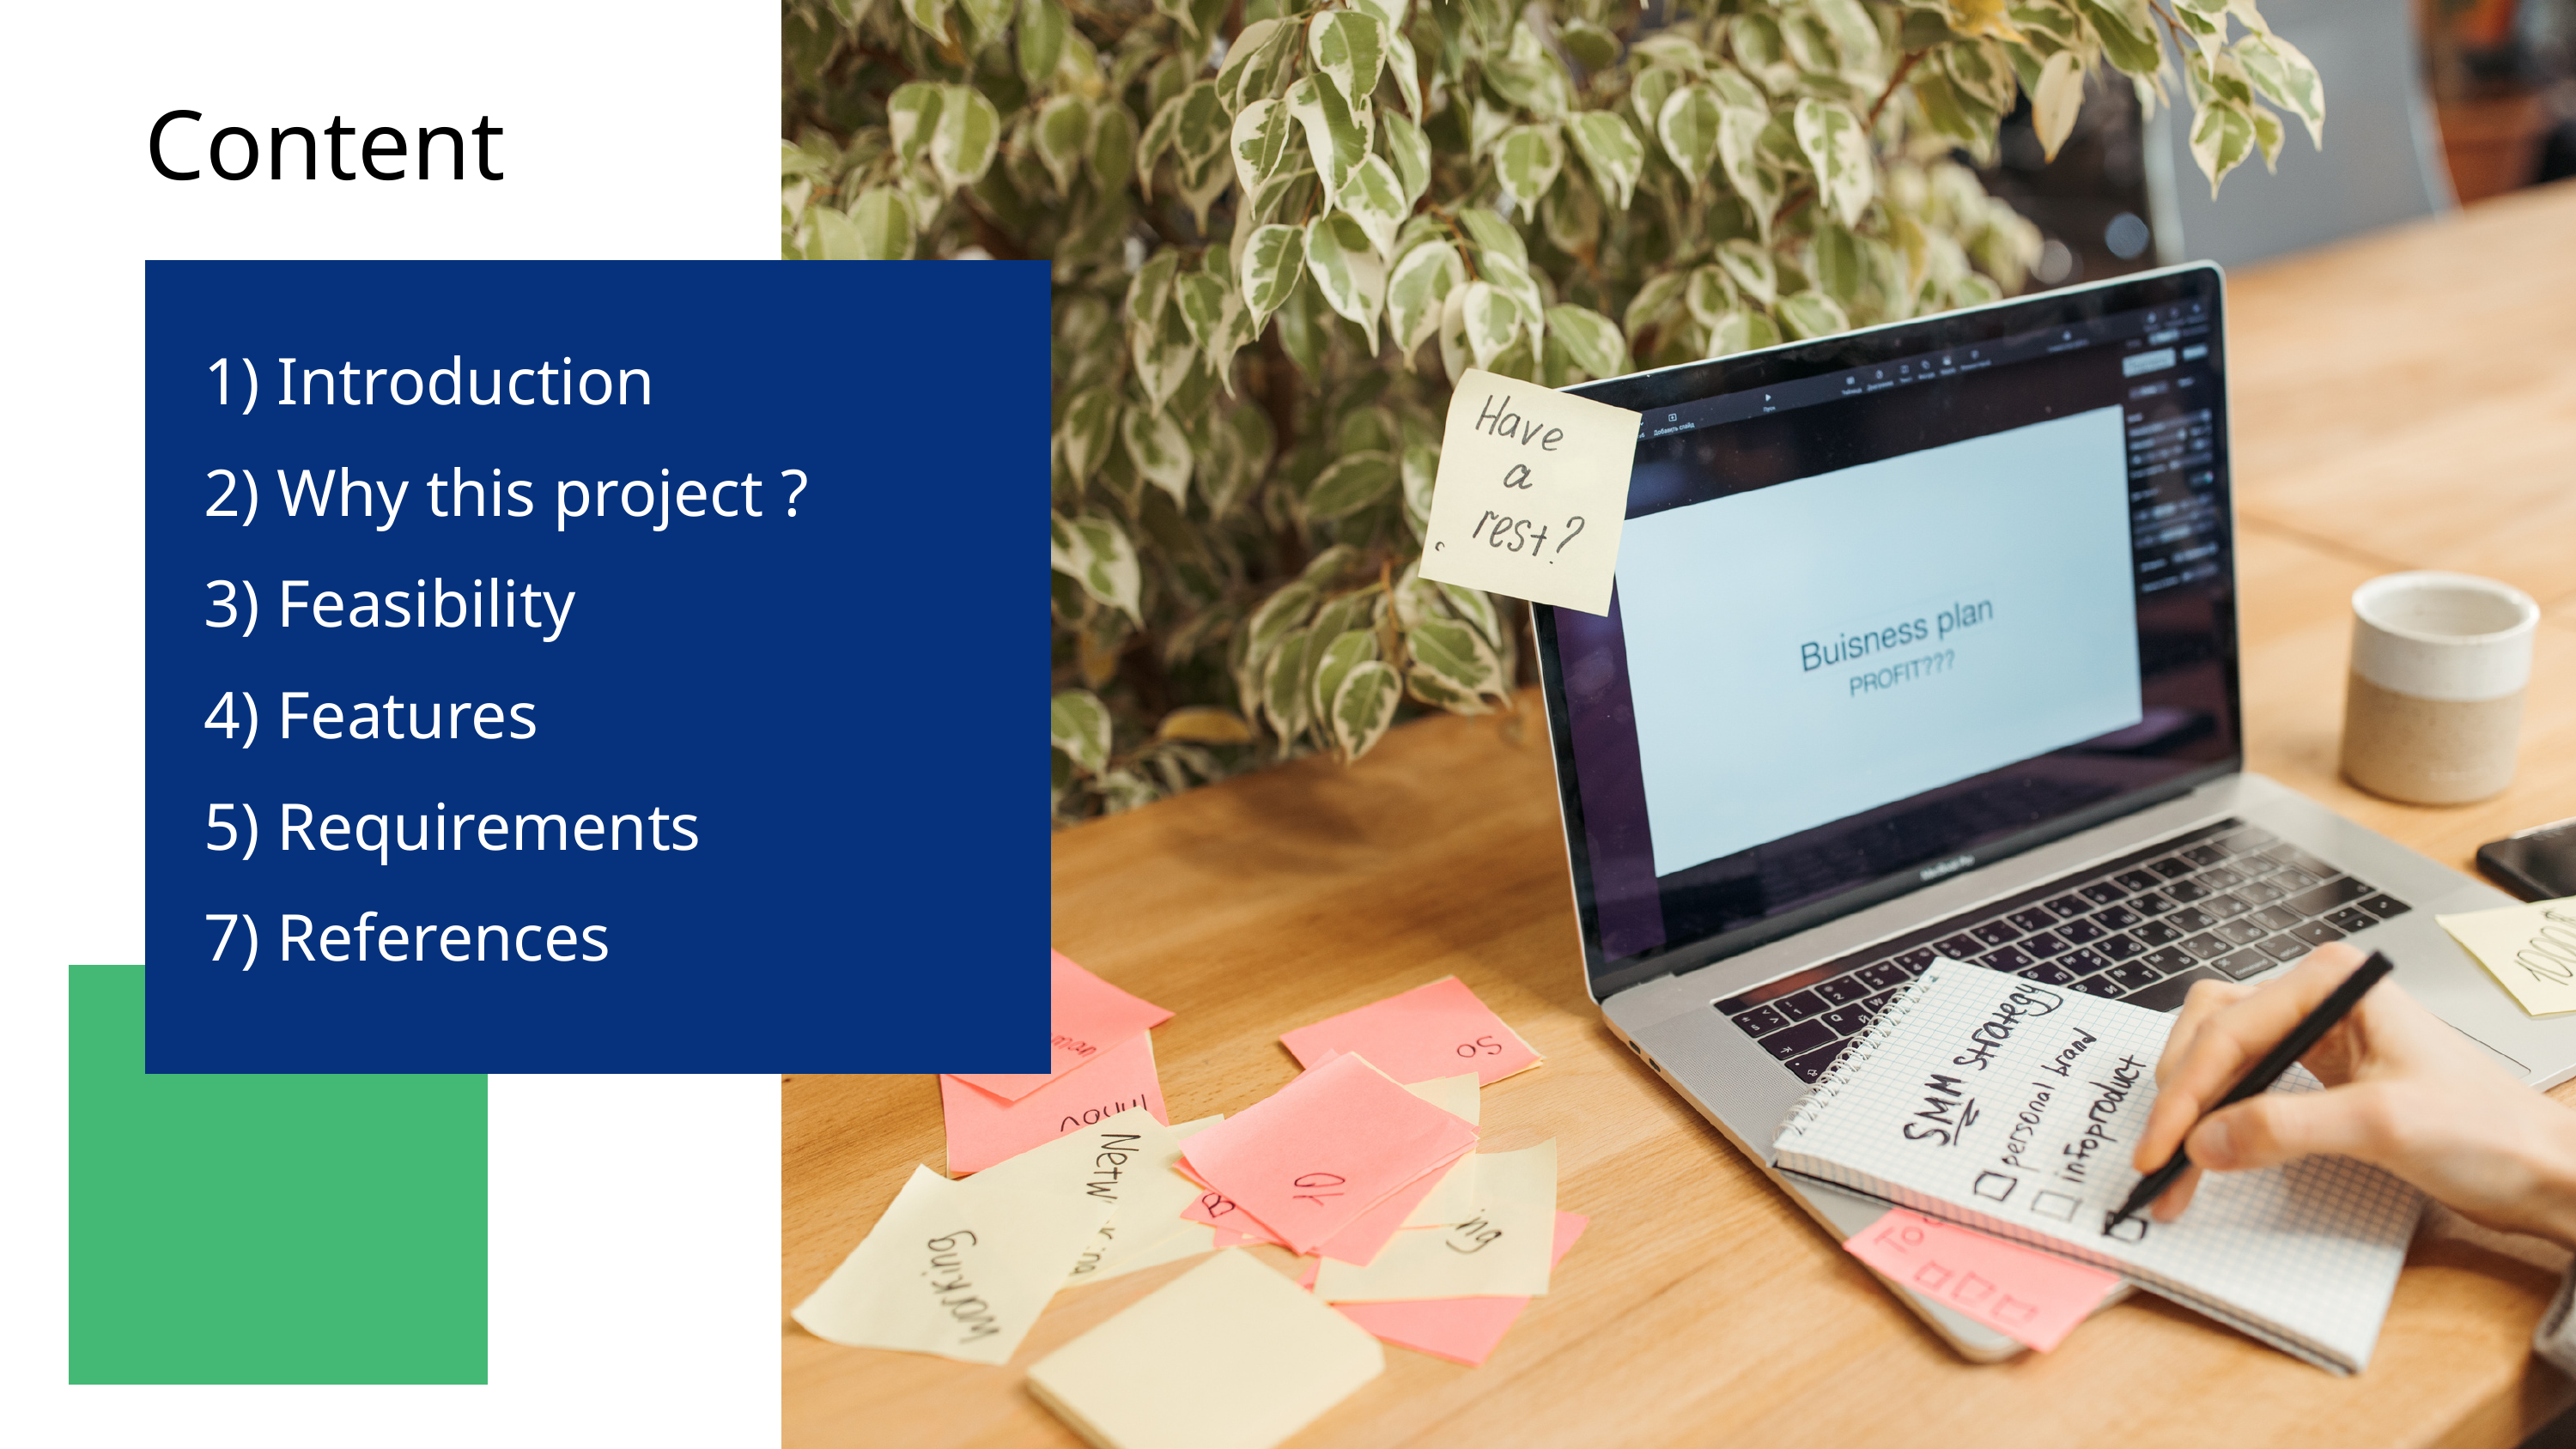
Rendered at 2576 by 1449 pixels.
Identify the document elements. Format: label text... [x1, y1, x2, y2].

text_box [144, 259, 1051, 1074]
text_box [68, 965, 489, 1385]
text_box Content [144, 64, 775, 199]
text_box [781, 0, 2576, 1449]
